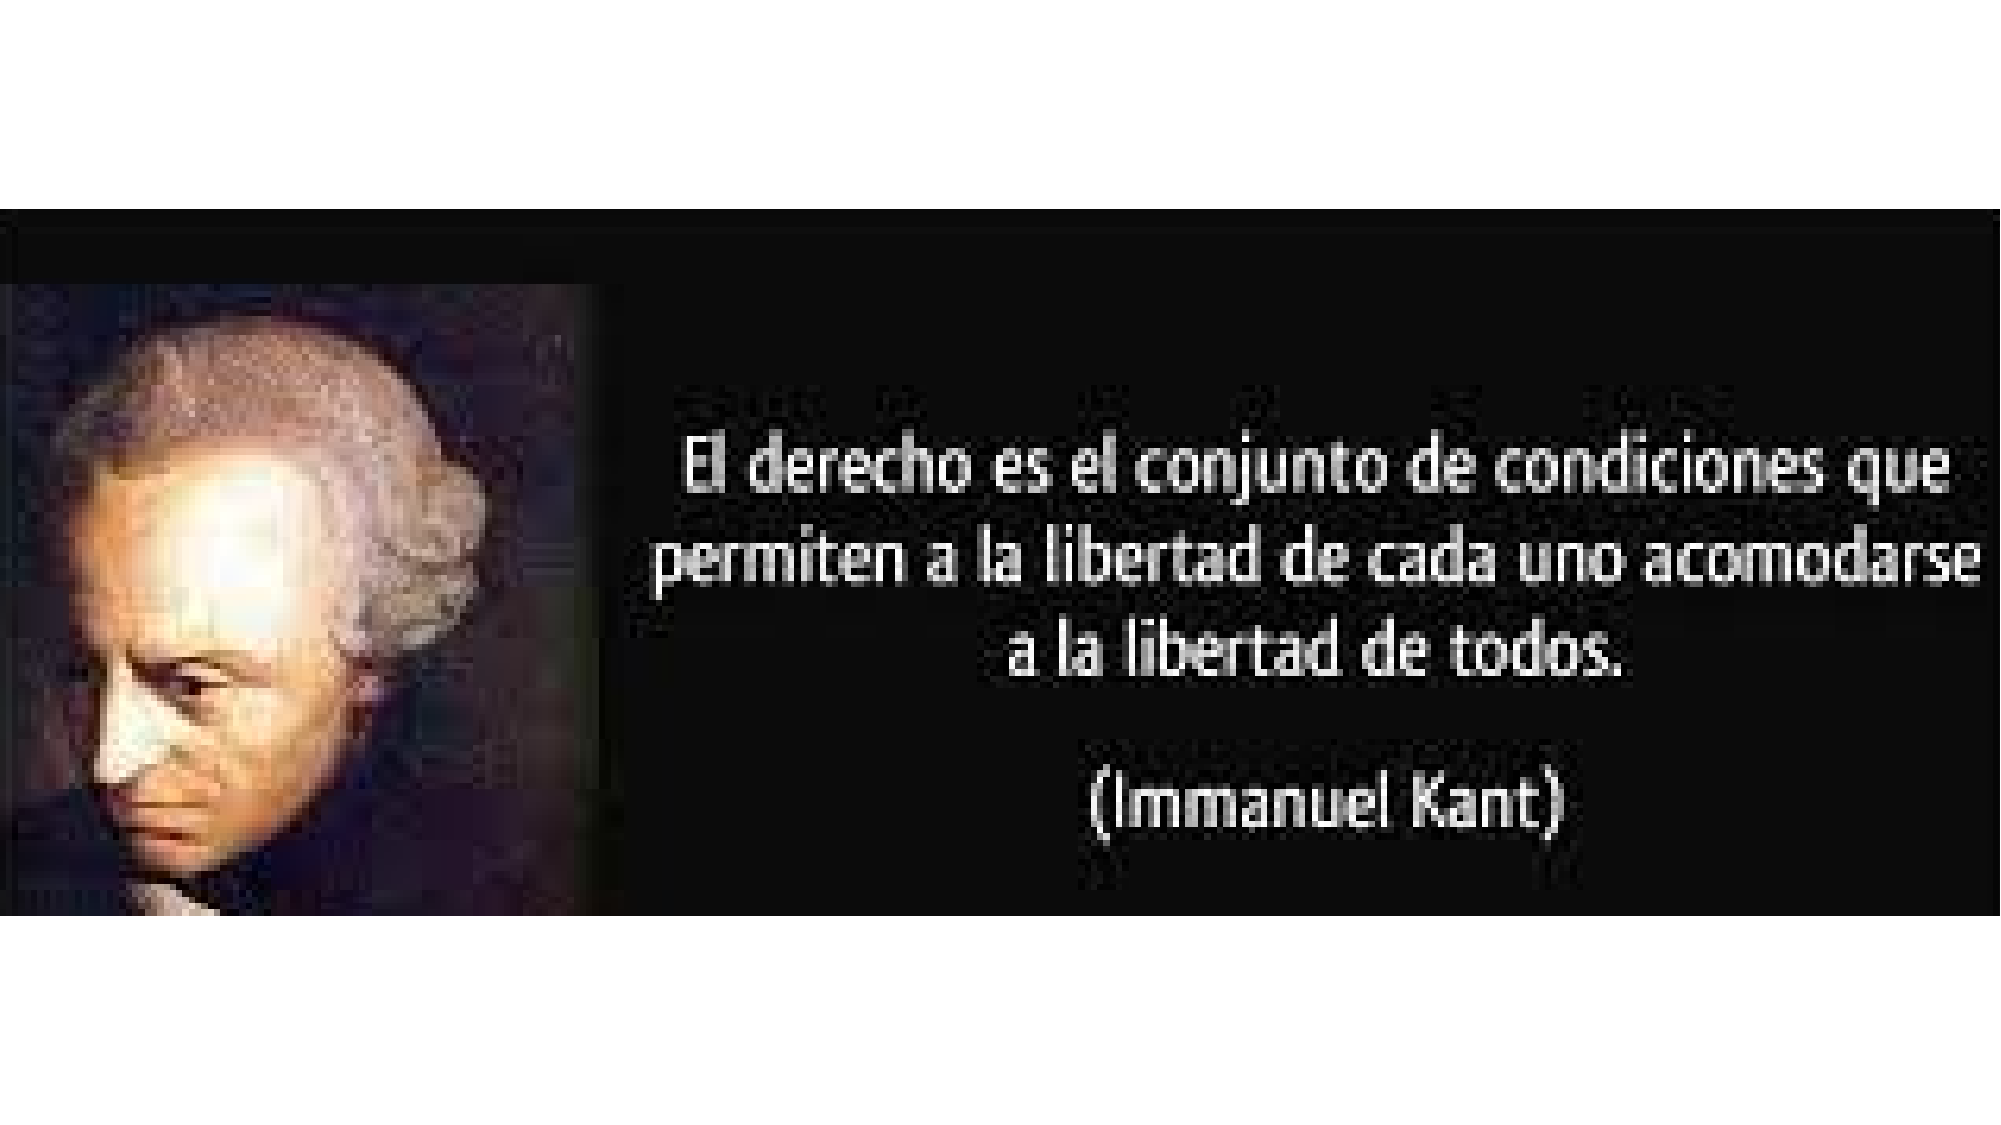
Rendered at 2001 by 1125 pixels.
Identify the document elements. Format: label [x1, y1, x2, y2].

picture [0, 209, 2000, 916]
